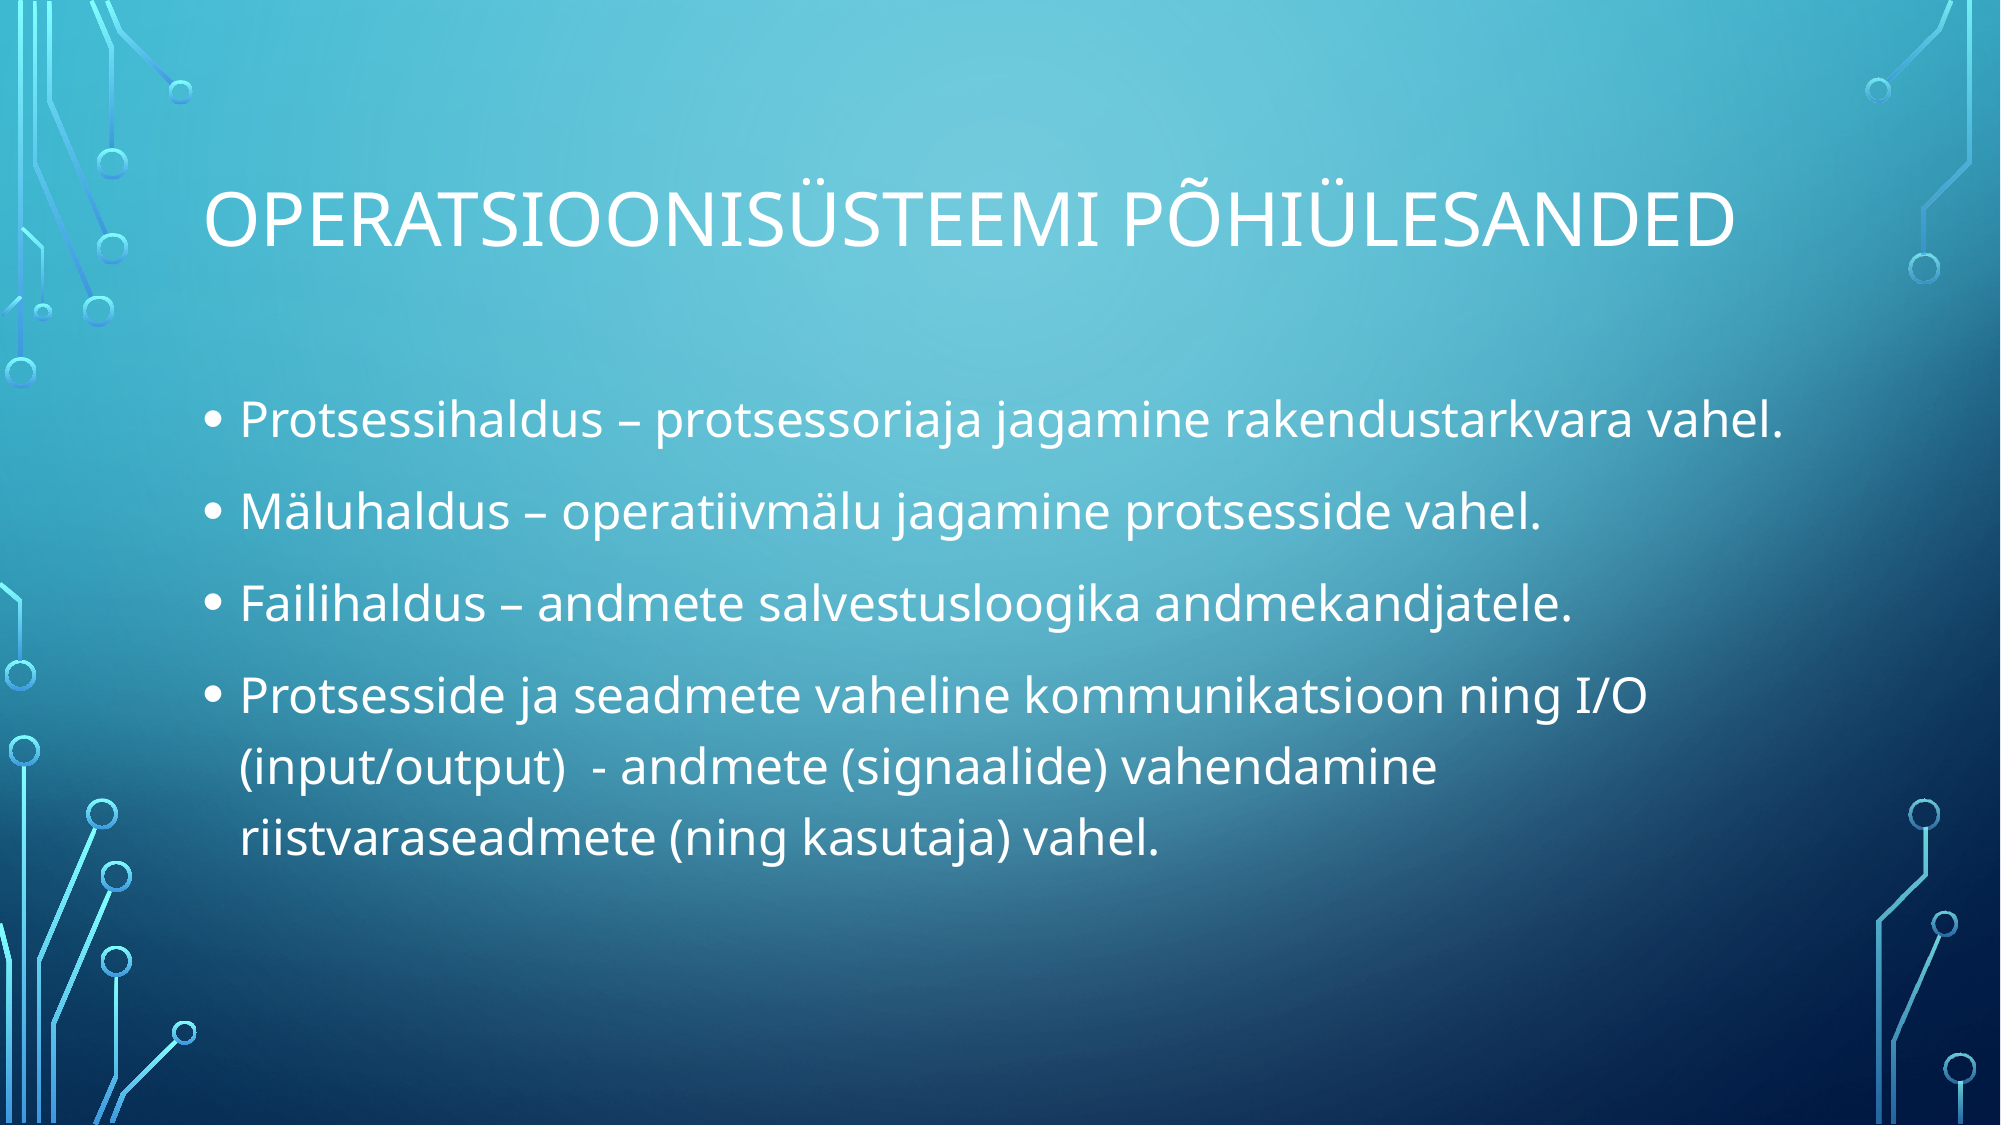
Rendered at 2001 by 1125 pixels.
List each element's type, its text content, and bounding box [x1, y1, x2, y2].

title Operatsioonisüsteemi Põhiülesanded [187, 101, 1813, 344]
list Protsessihaldus – protsessoriaja jagamine rakendustarkvara vahel. Mäluhaldus – operatiivmälu jagamine protsesside vahel. Failihaldus – andmete salvestusloogika andmekandjatele. Protsesside ja seadmete vaheline kommunikatsioon ning I/O (input/output) - andmete (signaalide) vahendamine riistvaraseadmete (ning kasutaja) vahel. [187, 369, 1813, 950]
